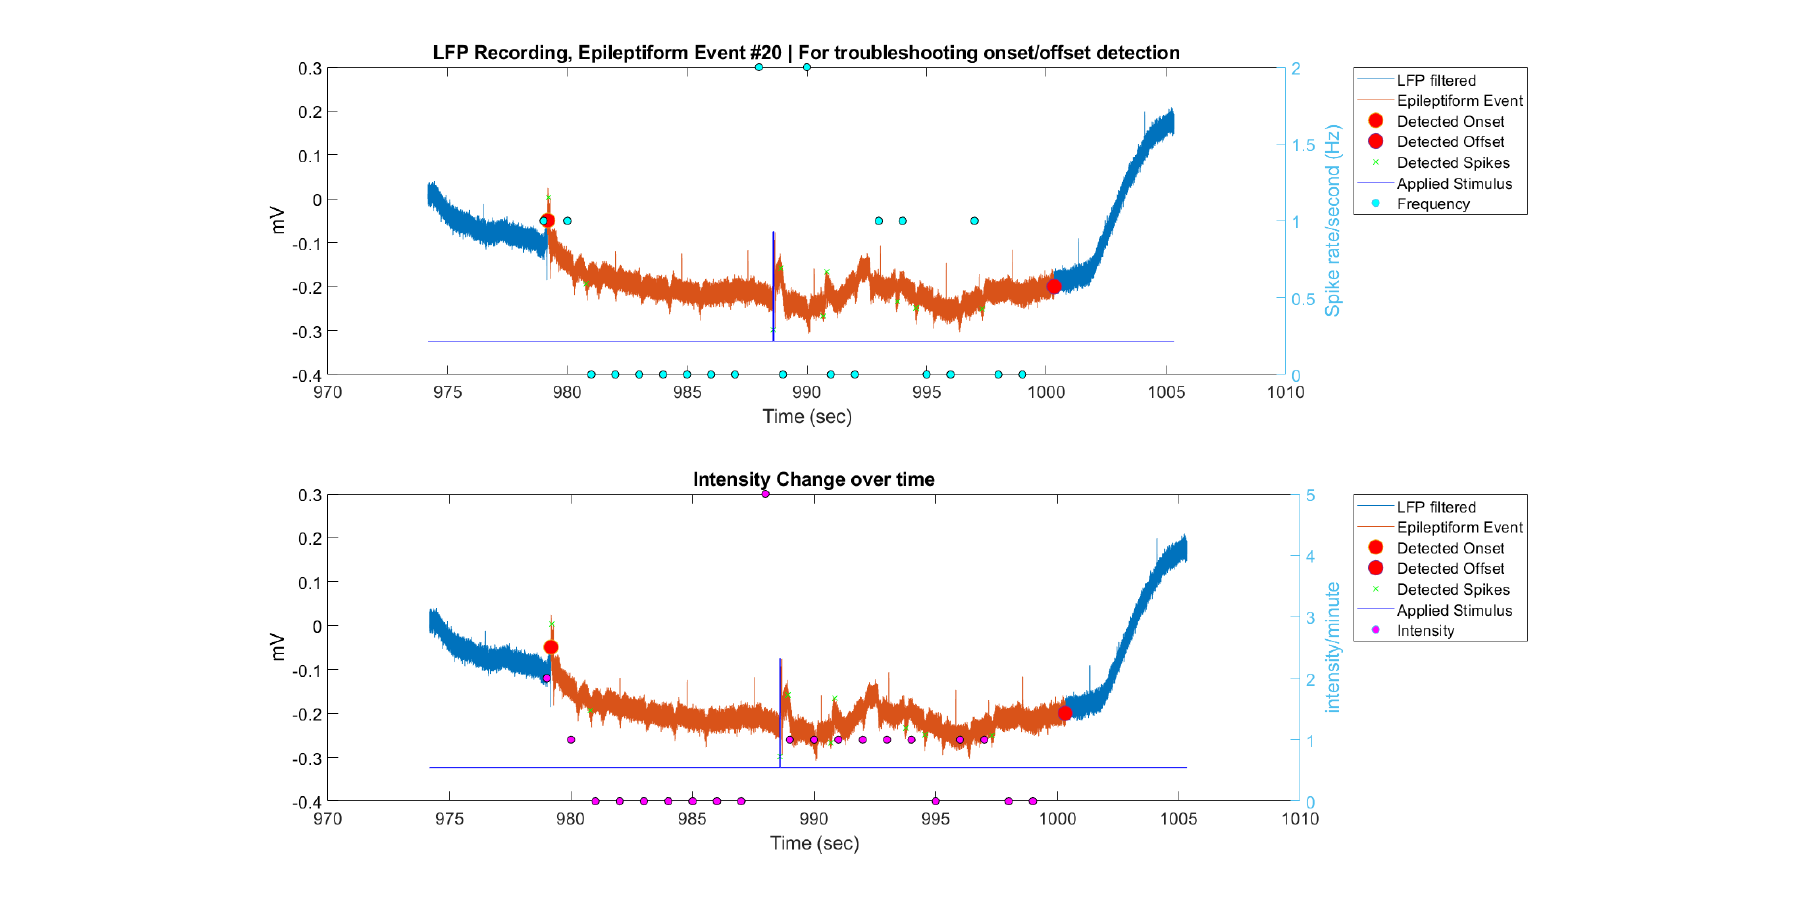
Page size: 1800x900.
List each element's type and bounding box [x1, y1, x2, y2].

picture [126, 0, 1674, 900]
